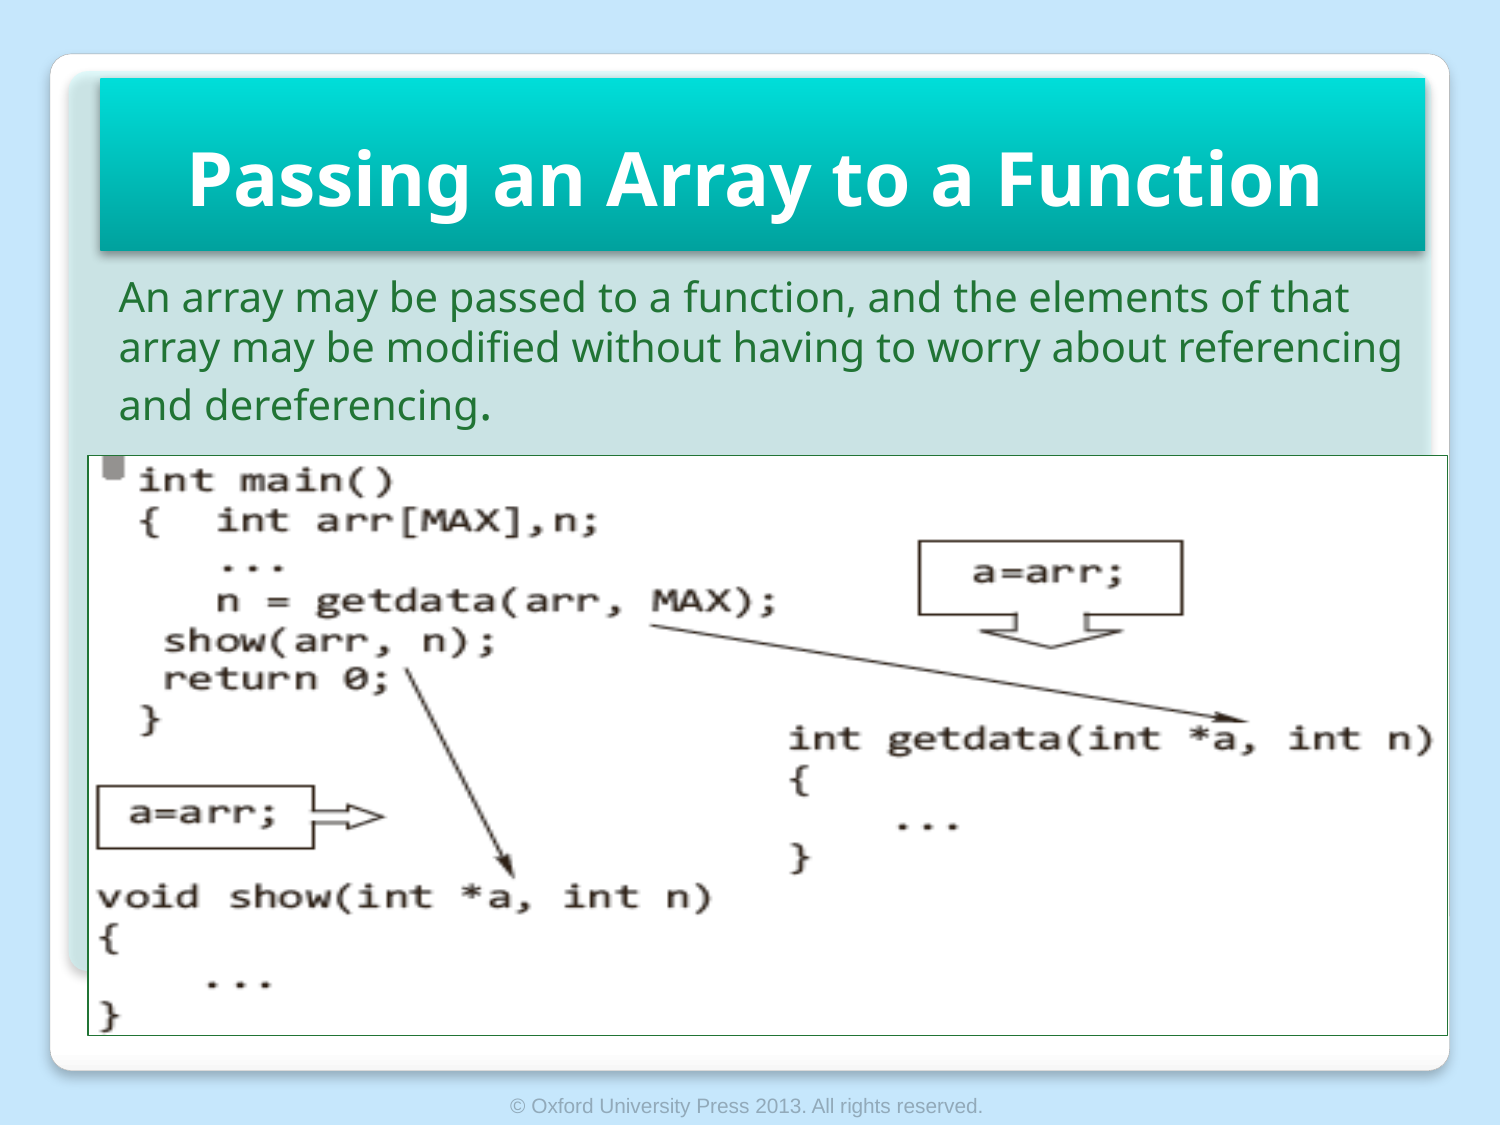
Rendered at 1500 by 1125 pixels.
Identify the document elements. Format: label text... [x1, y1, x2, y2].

title Passing an Array to a Function [112, 101, 1400, 229]
list An array may be passed to a function, and the elements of that array may be modified without having to worry about referencing and dereferencing. [88, 255, 1426, 455]
footer © Oxford University Press 2013. All rights reserved. [112, 1065, 1382, 1125]
picture [88, 455, 1448, 1036]
